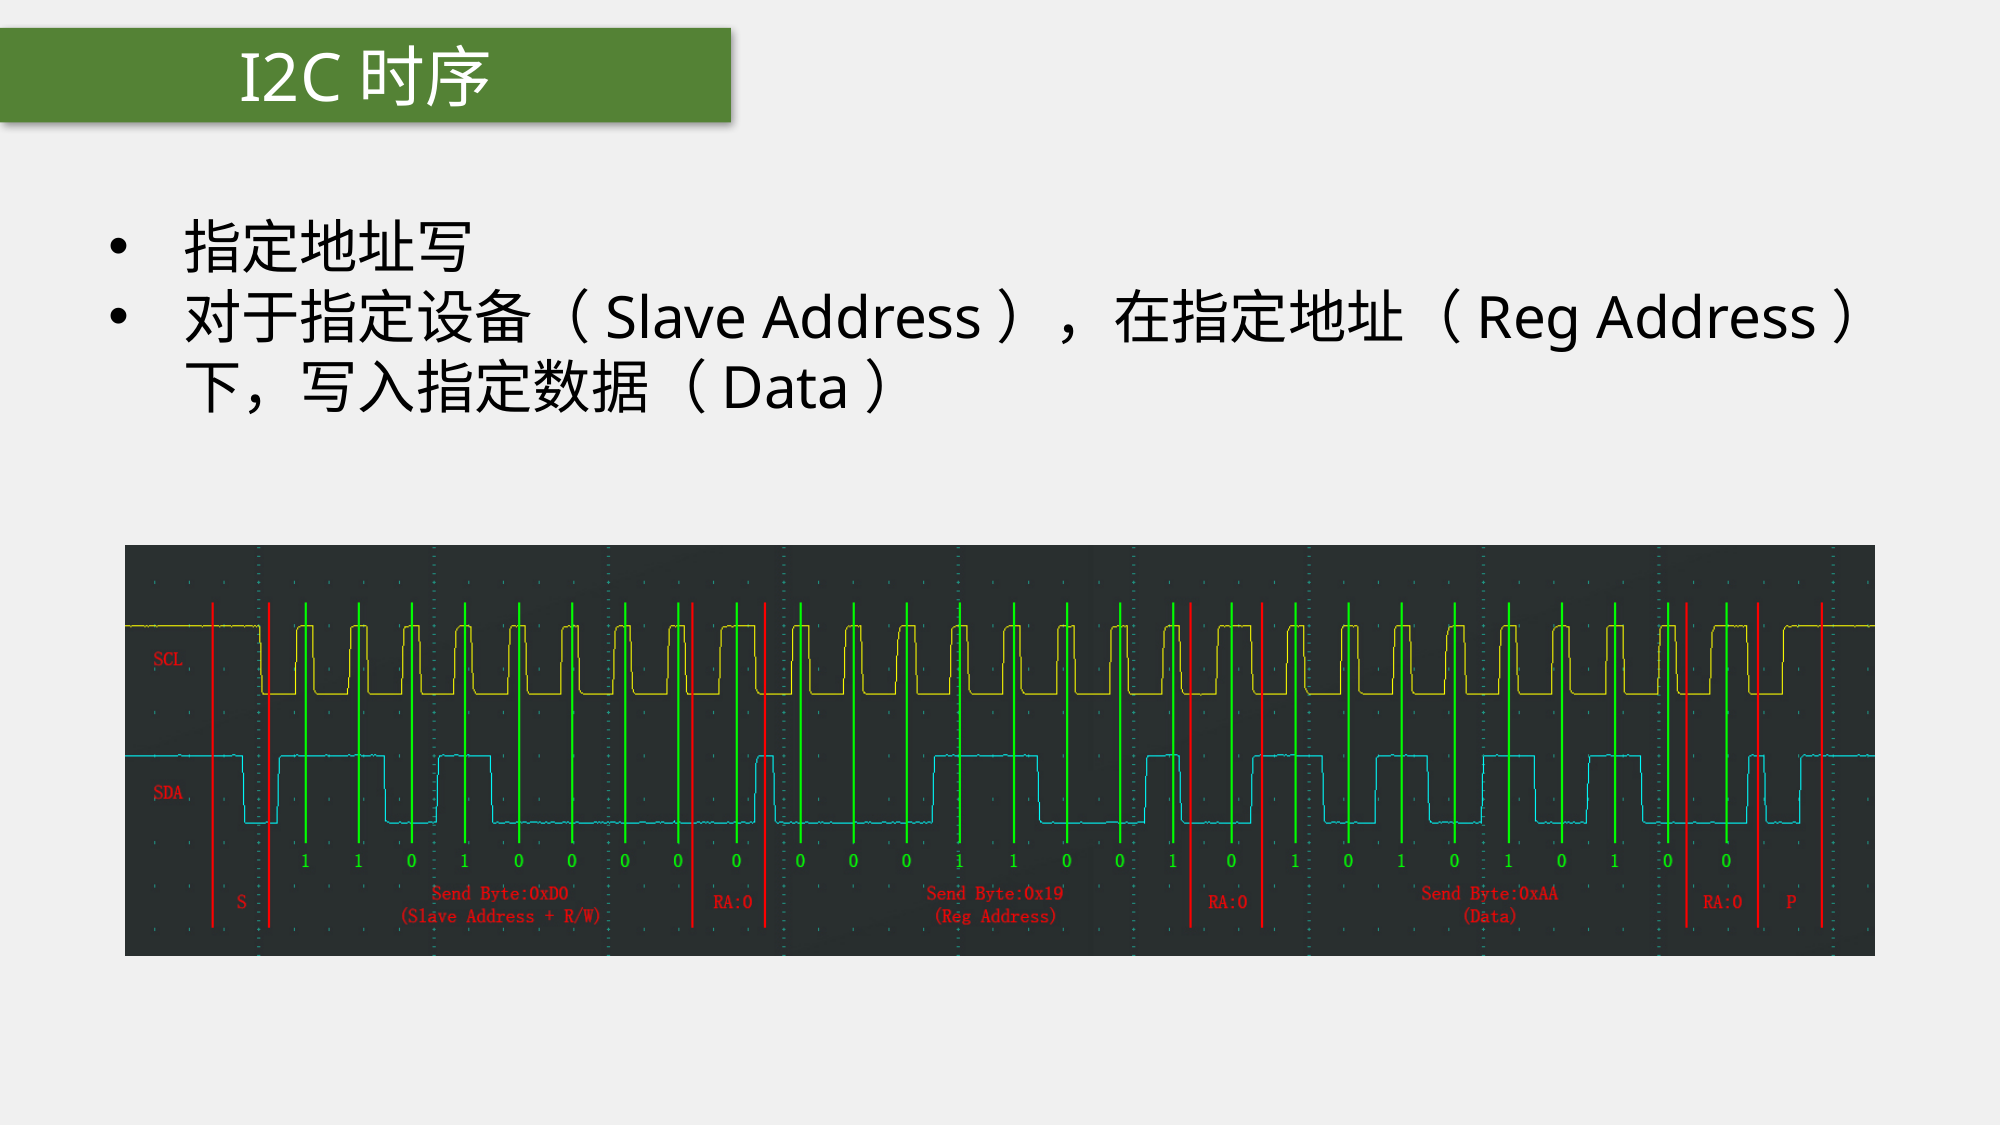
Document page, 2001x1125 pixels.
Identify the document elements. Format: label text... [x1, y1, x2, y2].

text_box I2C时序 [0, 27, 732, 123]
picture [125, 545, 1875, 956]
text_box 指定地址写 对于指定设备（Slave Address），在指定地址（Reg Address）下，写入指定数据（Data） [93, 202, 1907, 428]
